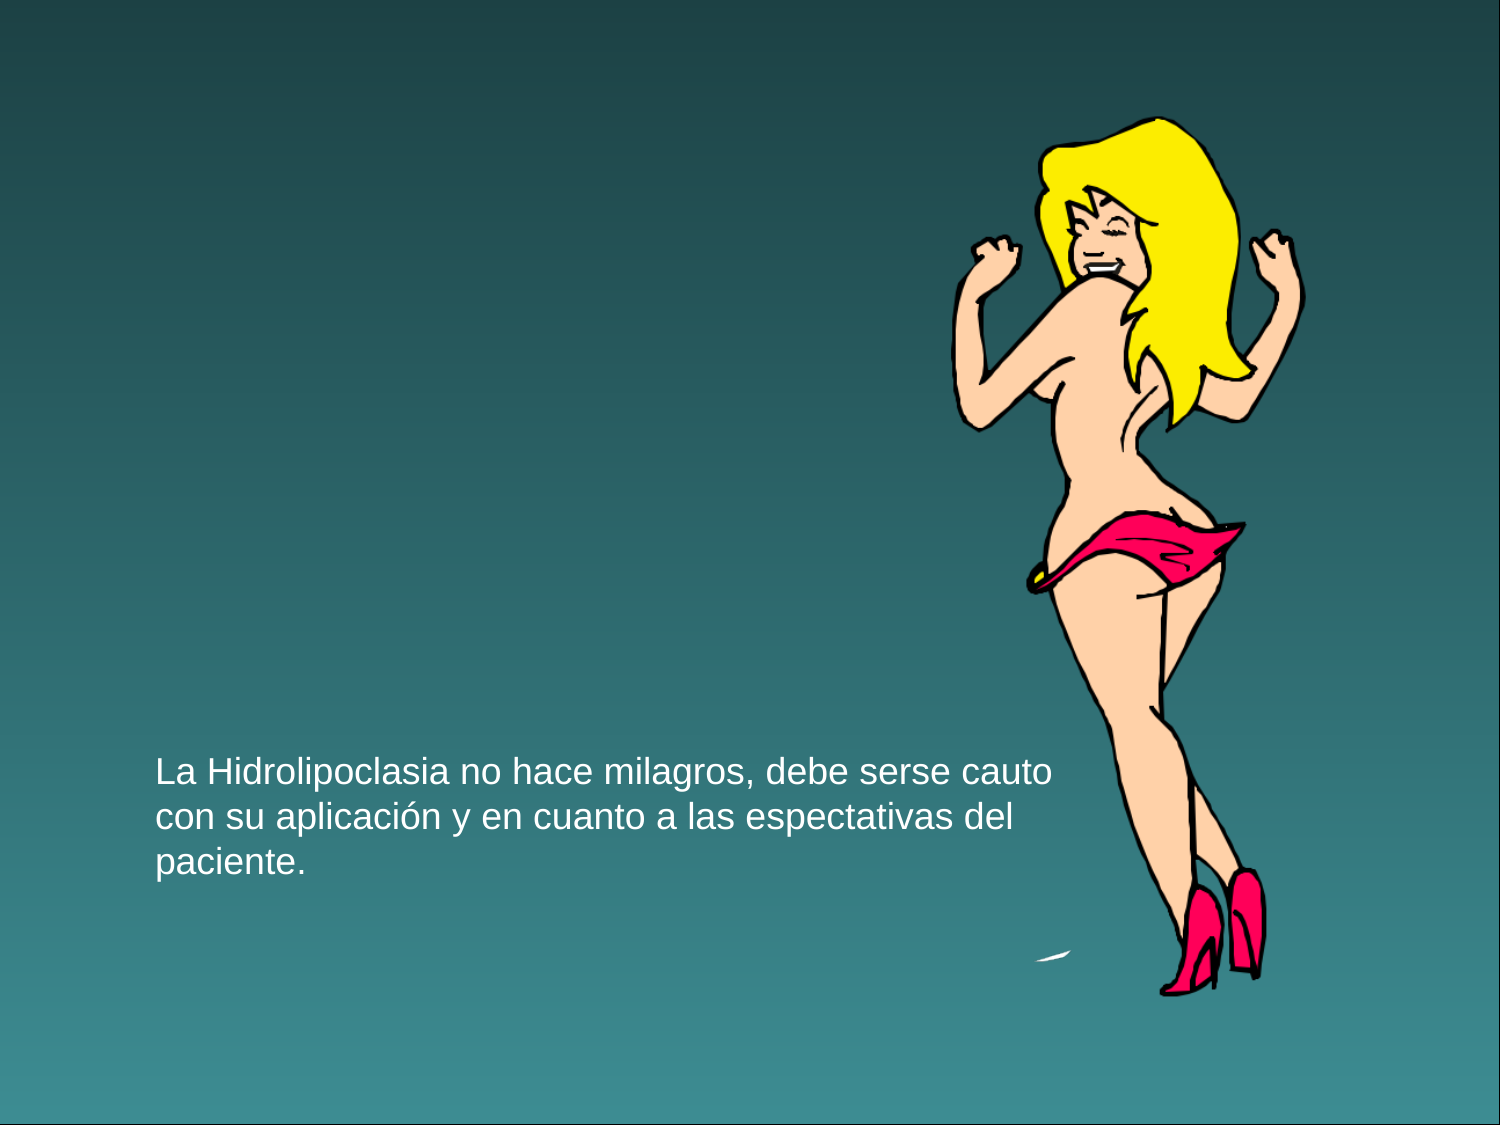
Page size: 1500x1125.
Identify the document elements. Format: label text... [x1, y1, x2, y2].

picture [950, 113, 1307, 1000]
text_box La Hidrolipoclasia no hace milagros, debe serse cauto con su aplicación y en cuanto a las espectativas del paciente. [147, 739, 950, 890]
text_box [0, 0, 1500, 1125]
